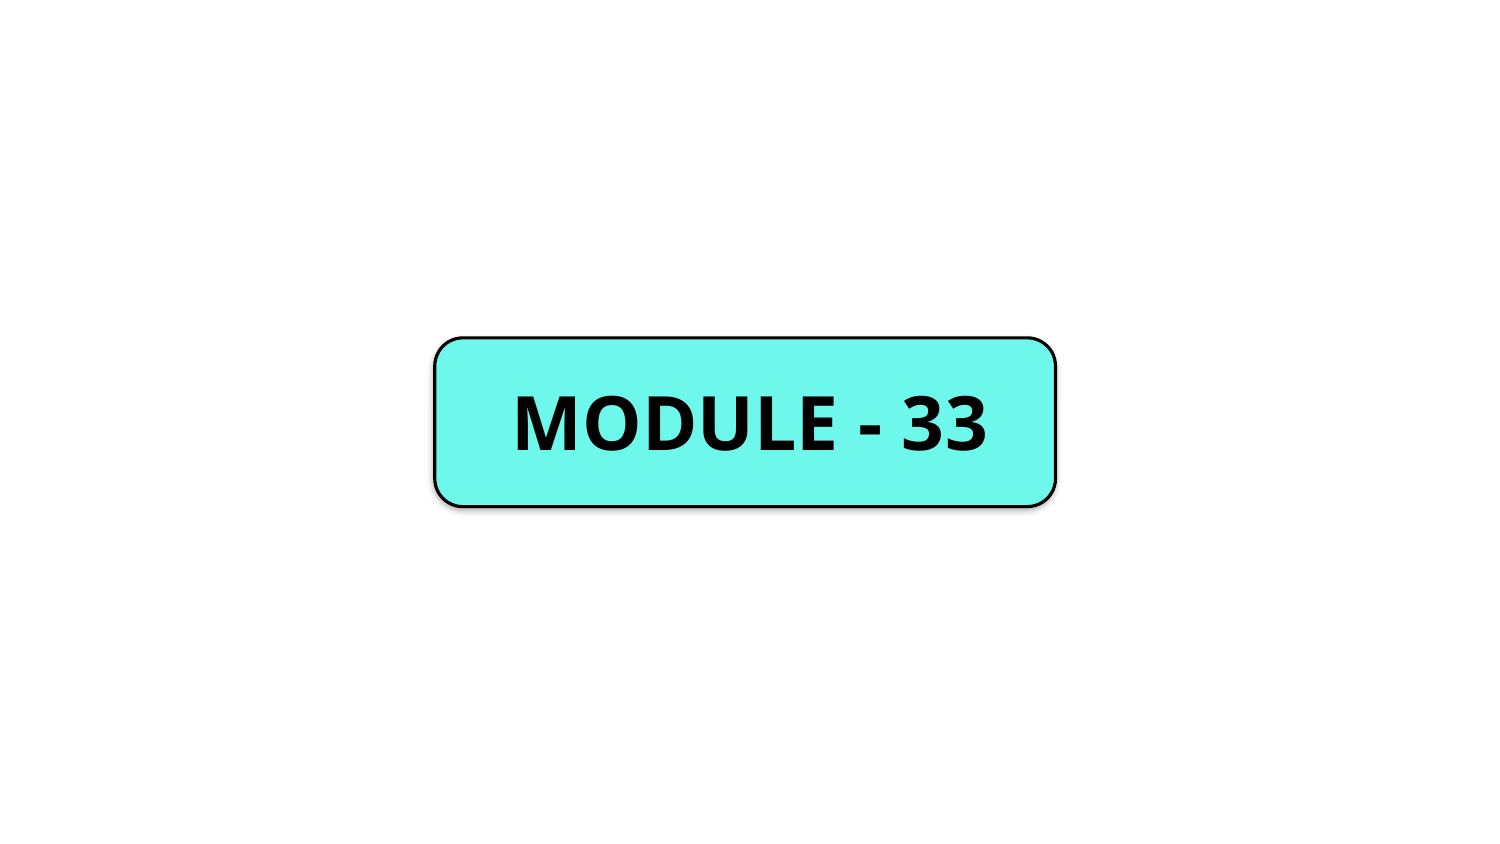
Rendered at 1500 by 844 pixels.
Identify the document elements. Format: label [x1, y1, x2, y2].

text_box [434, 337, 1066, 507]
